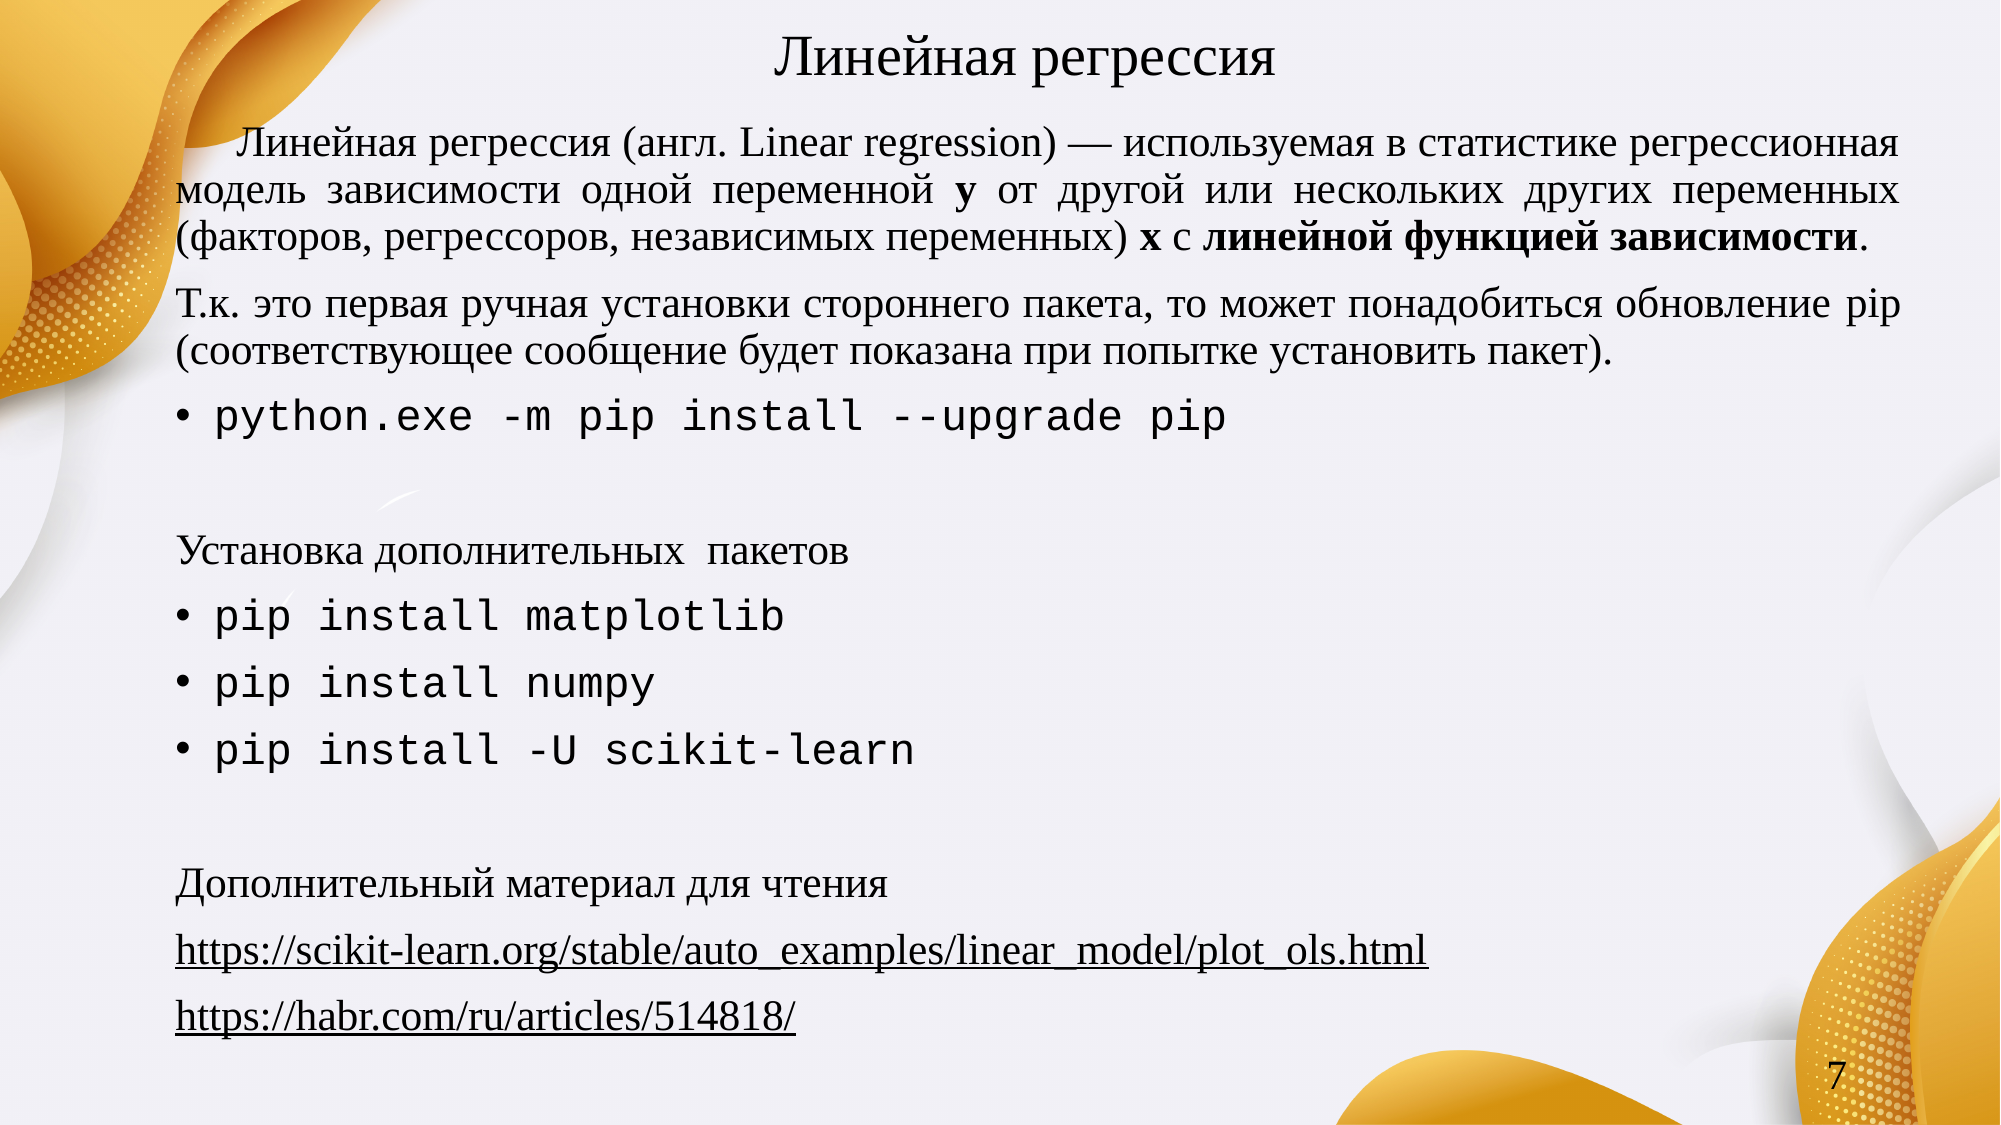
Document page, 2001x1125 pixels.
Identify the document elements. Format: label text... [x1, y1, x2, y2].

picture [0, 0, 2000, 1125]
title Линейная регрессия [162, 7, 1888, 106]
slide_number 7 [1412, 1042, 1863, 1103]
list Линейная регрессия (англ. Linear regression) — используемая в статистике регрессионная модель зависимости одной переменной y от другой или нескольких других переменных (факторов, регрессоров, независимых переменных) x с линейной функцией зависимости. Т.к. это первая ручная установки стороннего пакета, то может понадобиться обновление pip (соответствующее сообщение будет показана при попытке установить пакет). python.exe -m pip install --upgrade pip Установка дополнительных пакетов pip install matplotlib pip install numpy pip install -U scikit-learn Дополнительный материал для чтения https://scikit-learn.org/stable/auto_examples/linear_model/plot_ols.html https://habr.com/ru/articles/514818/ [160, 111, 1917, 1103]
